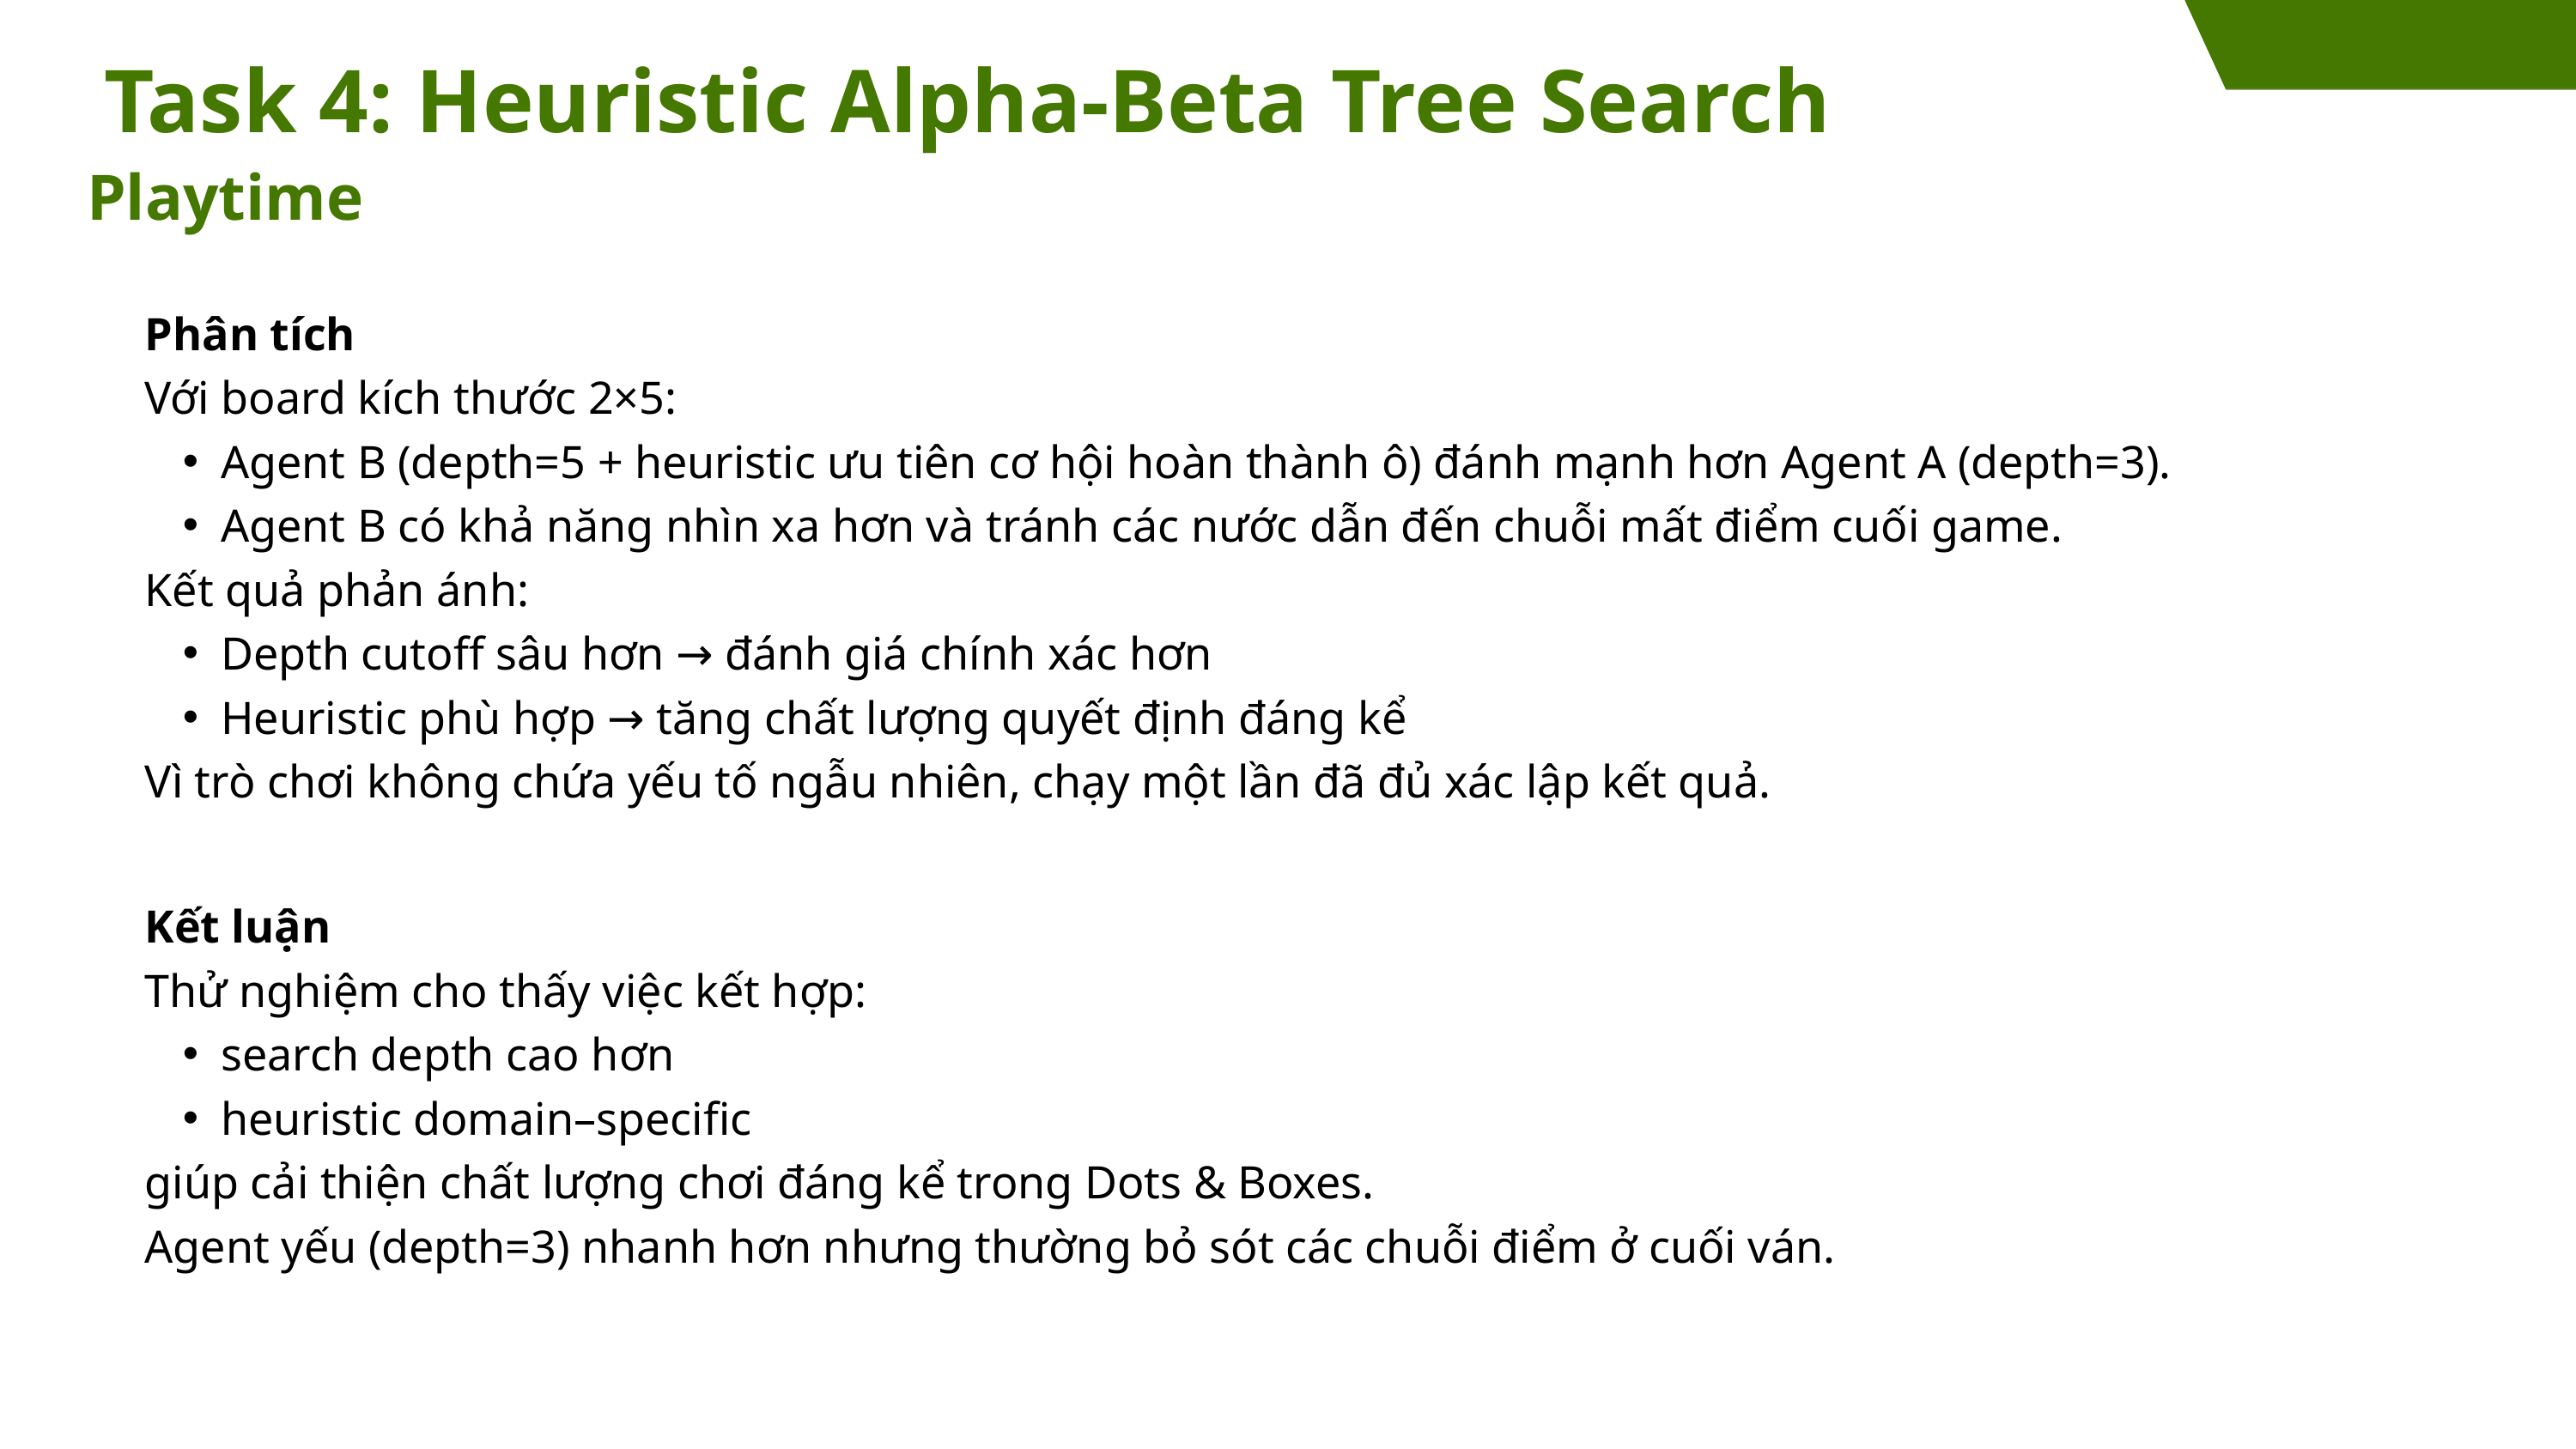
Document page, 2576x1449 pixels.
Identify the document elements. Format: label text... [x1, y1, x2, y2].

text_box Playtime [87, 144, 2557, 233]
text_box Task 4: Heuristic Alpha-Beta Tree Search [104, 28, 2272, 144]
text_box [2184, 0, 2576, 405]
text_box Kết luận Thử nghiệm cho thấy việc kết hợp: search depth cao hơn heuristic domain–specific giúp cải thiện chất lượng chơi đáng kể trong Dots & Boxes. Agent yếu (depth=3) nhanh hơn nhưng thường bỏ sót các chuỗi điểm ở cuối ván. [144, 888, 2312, 1336]
text_box Phân tích Với board kích thước 2×5: Agent B (depth=5 + heuristic ưu tiên cơ hội hoàn thành ô) đánh mạnh hơn Agent A (depth=3). Agent B có khả năng nhìn xa hơn và tránh các nước dẫn đến chuỗi mất điểm cuối game. Kết quả phản ánh: Depth cutoff sâu hơn → đánh giá chính xác hơn Heuristic phù hợp → tăng chất lượng quyết định đáng kể Vì trò chơi không chứa yếu tố ngẫu nhiên, chạy một lần đã đủ xác lập kết quả. [144, 295, 2354, 871]
